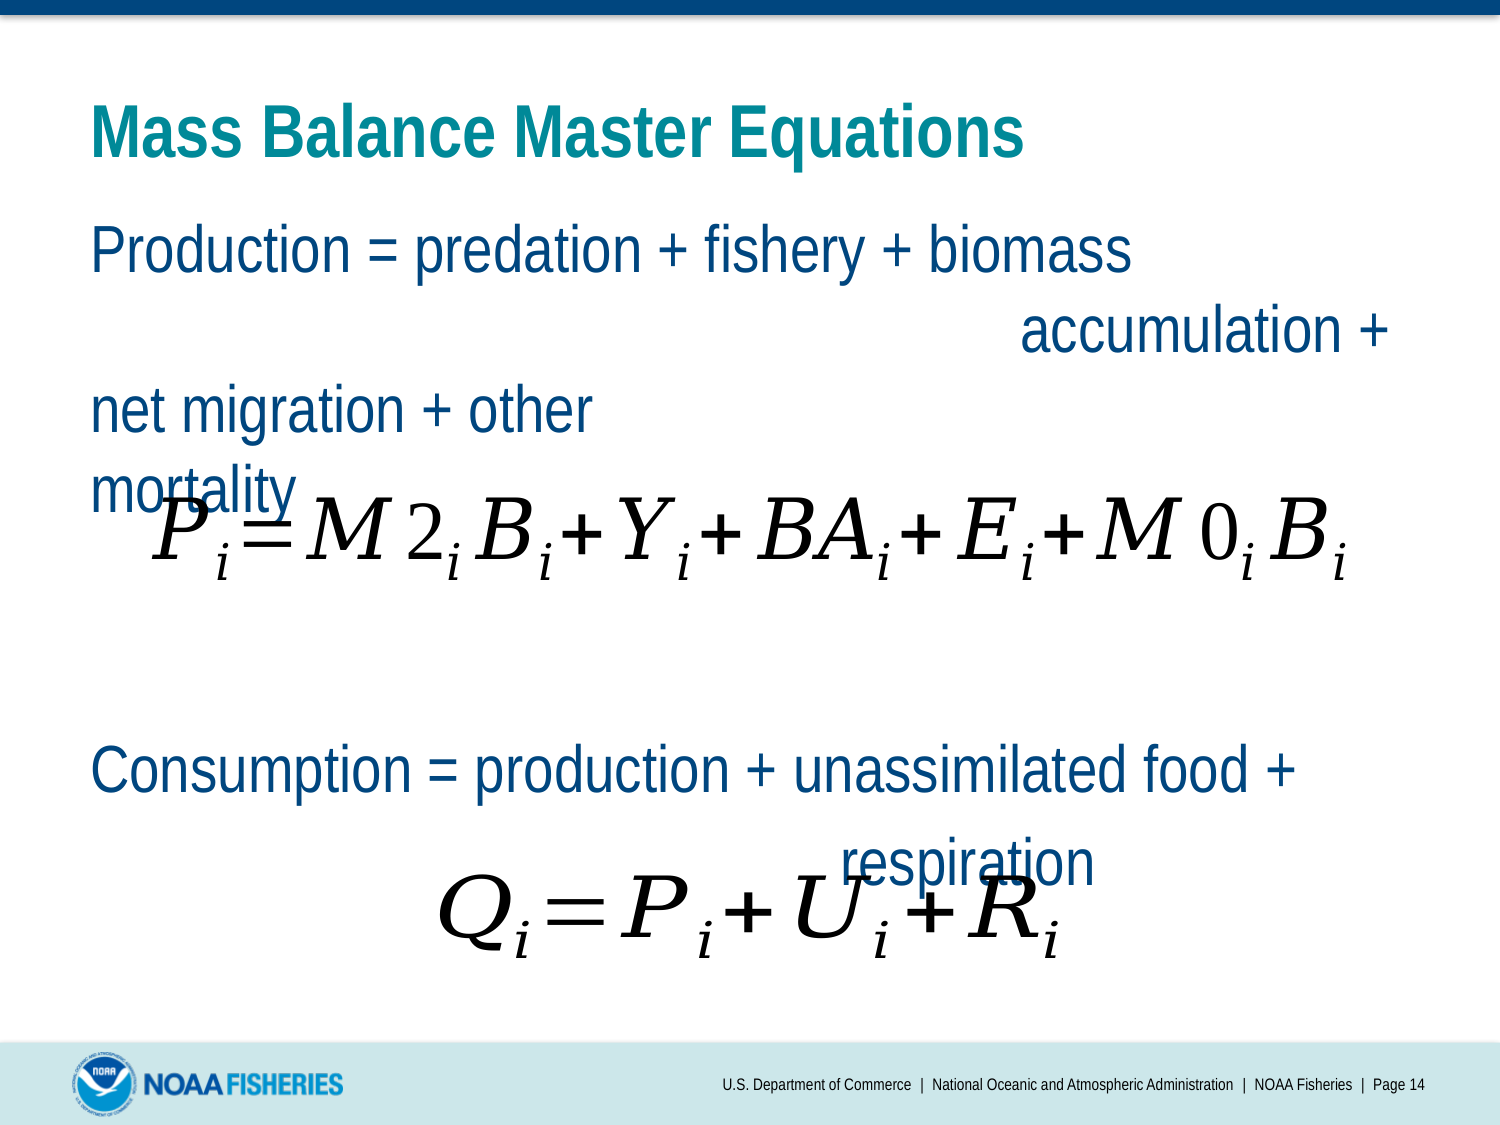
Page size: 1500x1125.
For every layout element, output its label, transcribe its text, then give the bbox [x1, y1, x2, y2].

picture [334, 1077, 343, 1085]
list Production = predation + fishery + biomass accumulation + net migration + other mortality Consumption = production + unassimilated food + respiration [75, 198, 1425, 941]
title Mass Balance Master Equations [75, 75, 1425, 186]
picture [72, 1052, 343, 1117]
slide_number U.S. Department of Commerce | National Oceanic and Atmospheric Administration | NOAA Fisheries | Page 14 [375, 1042, 1425, 1125]
